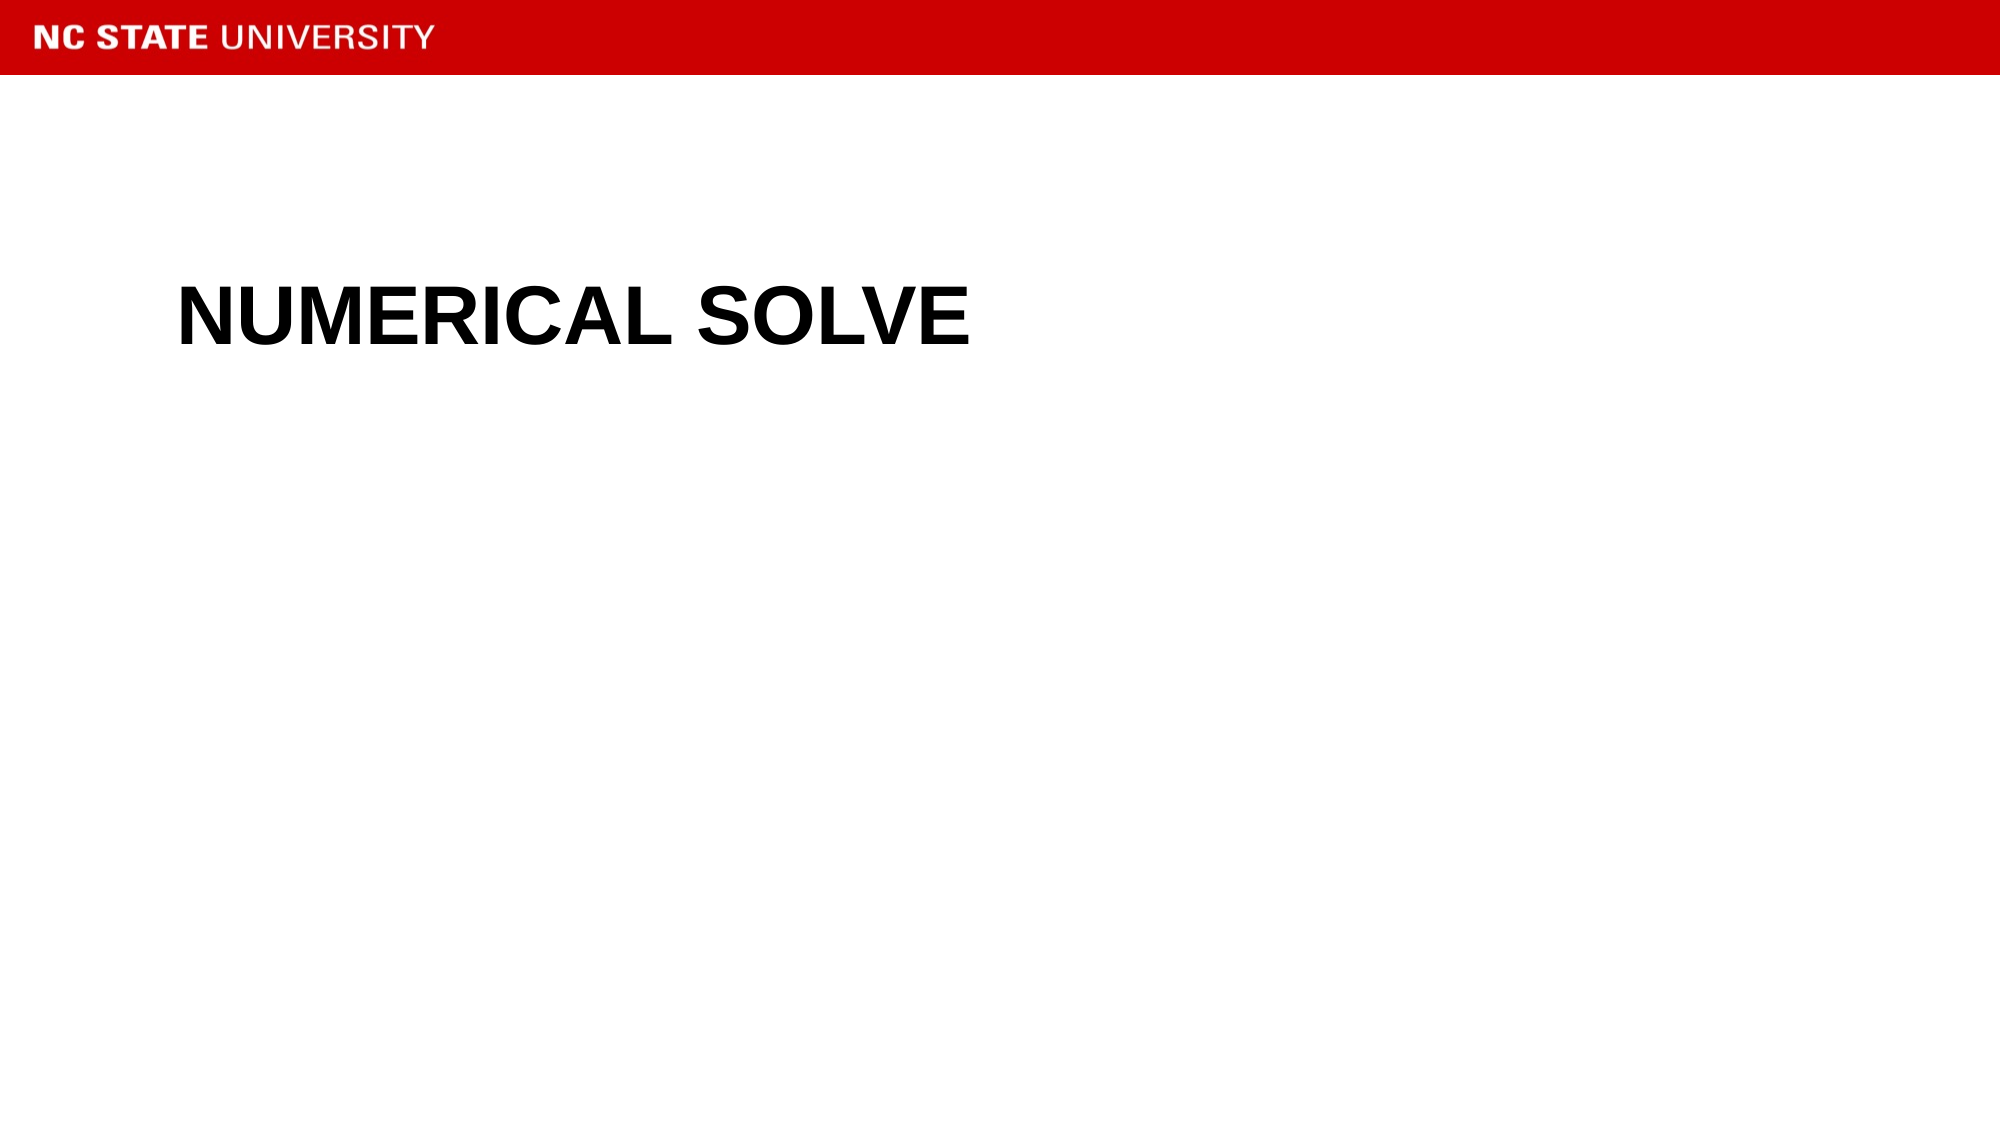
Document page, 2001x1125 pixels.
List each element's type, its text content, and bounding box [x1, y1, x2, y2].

title Numerical Solve [161, 253, 1862, 477]
picture [0, 0, 2000, 75]
